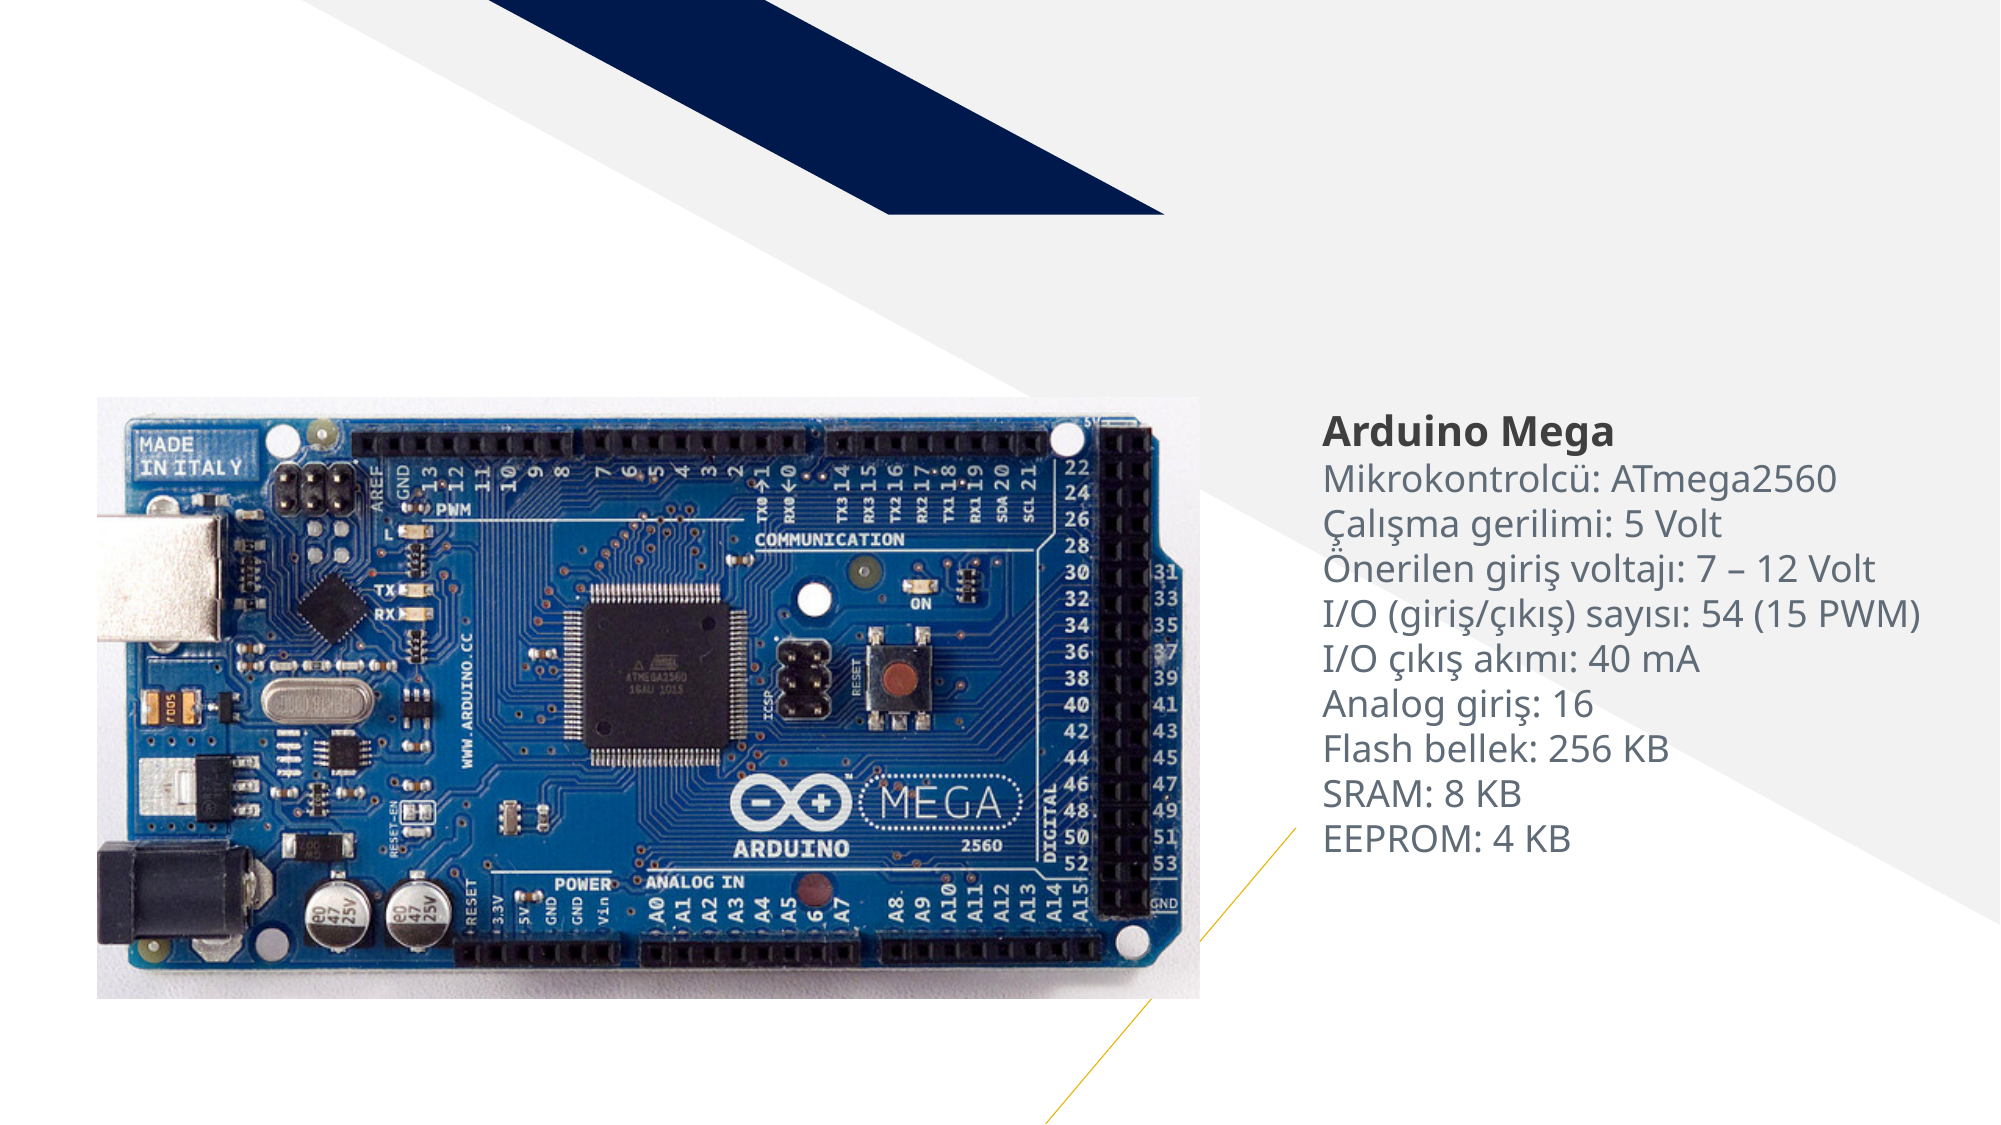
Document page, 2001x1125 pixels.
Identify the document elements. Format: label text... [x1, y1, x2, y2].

picture [97, 397, 1200, 1000]
text_box Arduino Mega Mikrokontrolcü: ATmega2560 Çalışma gerilimi: 5 Volt Önerilen giriş voltajı: 7 – 12 Volt I/O (giriş/çıkış) sayısı: 54 (15 PWM) I/O çıkış akımı: 40 mA Analog giriş: 16 Flash bellek: 256 KB SRAM: 8 KB EEPROM: 4 KB [1307, 397, 2000, 868]
